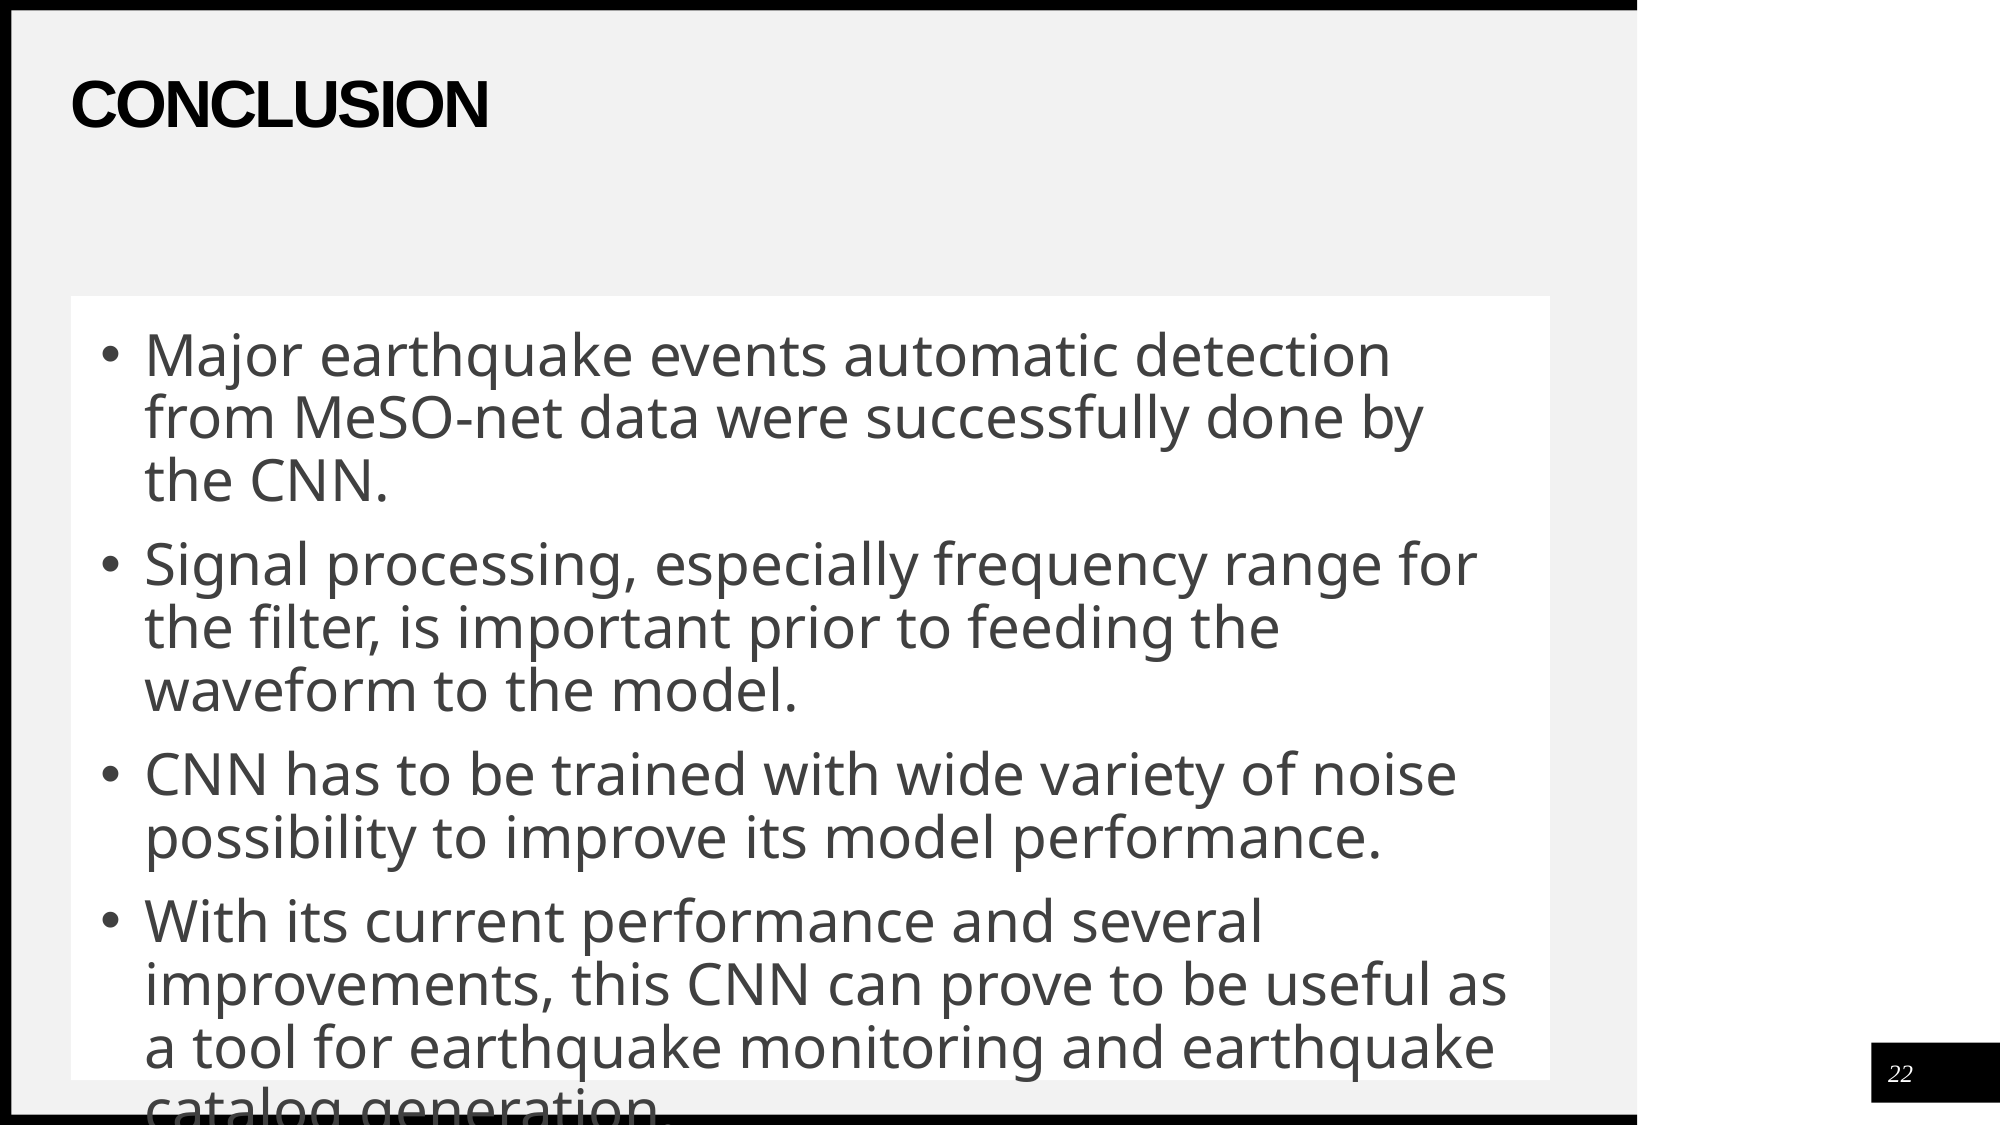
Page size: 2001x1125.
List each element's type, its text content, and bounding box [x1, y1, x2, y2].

list Major earthquake events automatic detection from MeSO-net data were successfully done by the CNN. Signal processing, especially frequency range for the filter, is important prior to feeding the waveform to the model. CNN has to be trained with wide variety of noise possibility to improve its model performance. With its current performance and several improvements, this CNN can prove to be useful as a tool for earthquake monitoring and earthquake catalog generation. [70, 296, 1550, 1081]
slide_number 22 [1877, 1050, 1924, 1096]
title CONCLUSION [70, 70, 1569, 142]
